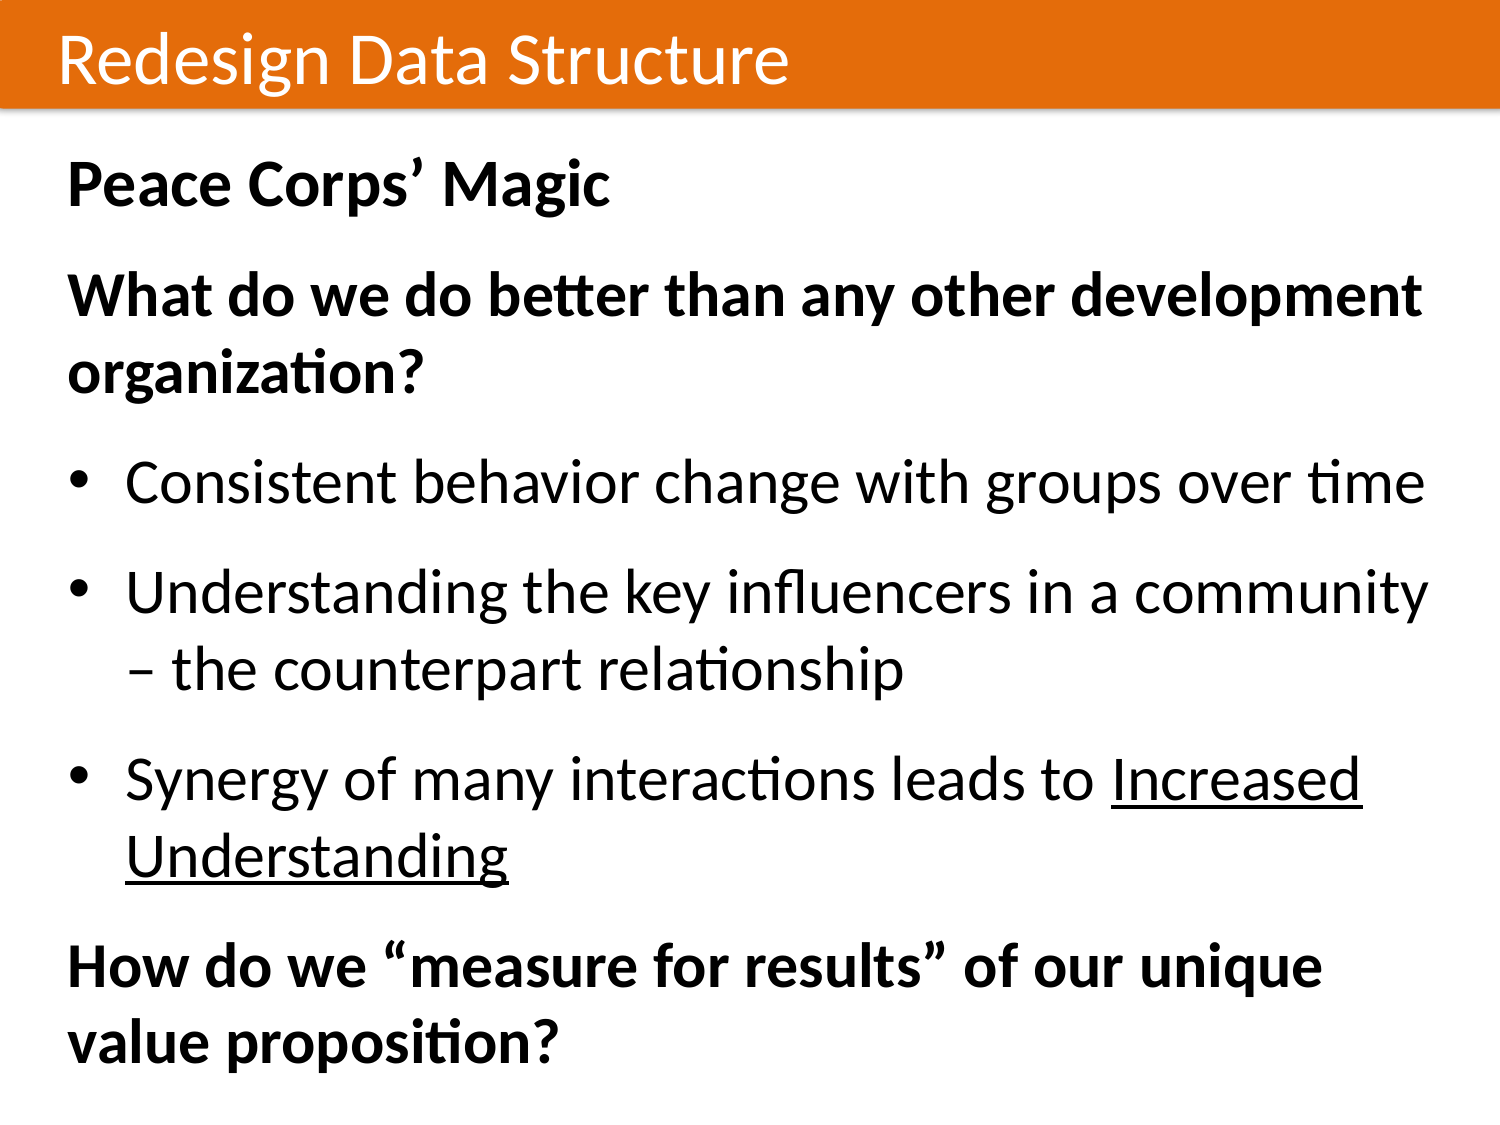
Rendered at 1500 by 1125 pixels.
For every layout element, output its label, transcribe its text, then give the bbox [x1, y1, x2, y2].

text_box Redesign Data Structure [0, 0, 1500, 112]
list Peace Corps’ Magic What do we do better than any other development organization? Consistent behavior change with groups over time Understanding the key influencers in a community – the counterpart relationship Synergy of many interactions leads to Increased Understanding How do we “measure for results” of our unique value proposition? [52, 130, 1453, 1107]
